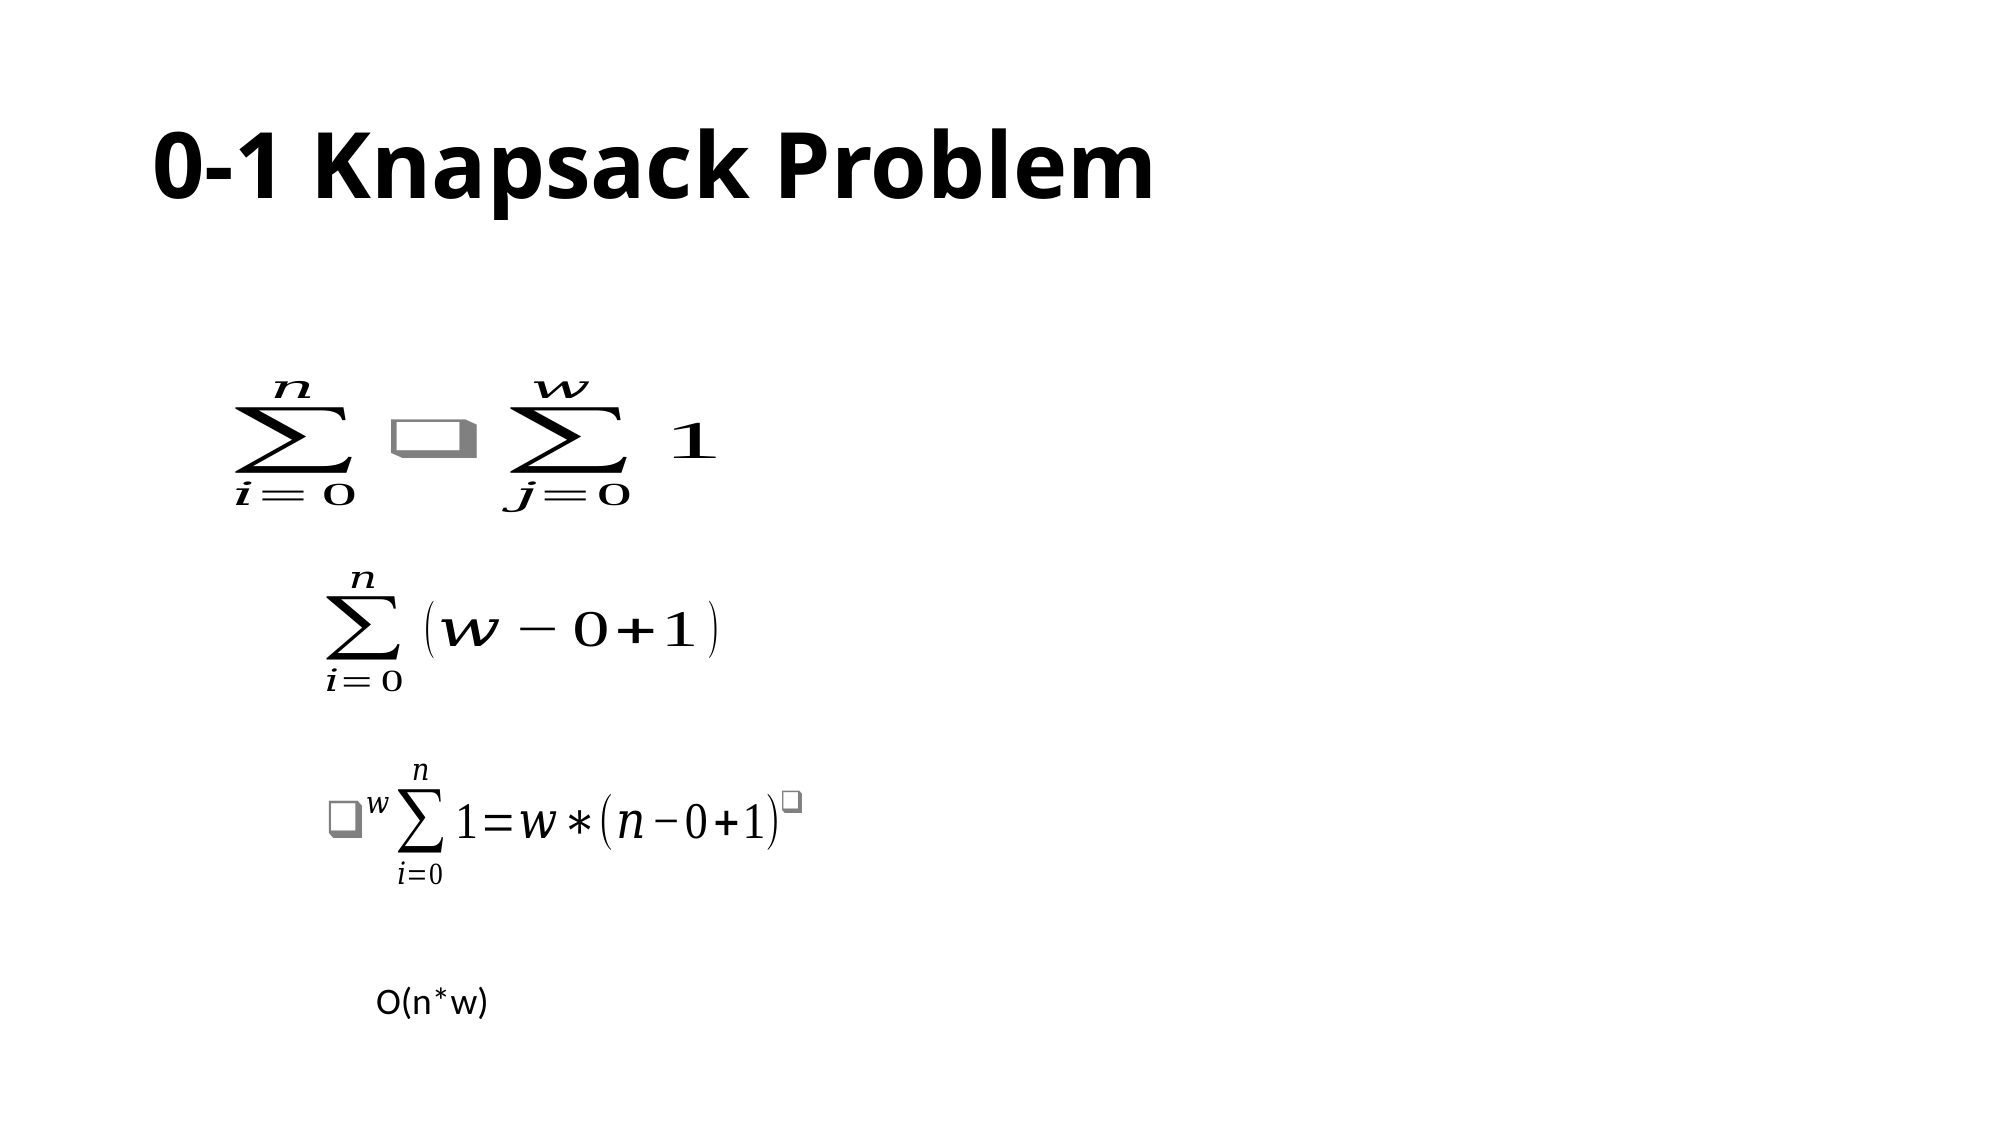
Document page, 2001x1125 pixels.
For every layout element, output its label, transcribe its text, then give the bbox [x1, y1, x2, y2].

text_box O(n*w) [361, 969, 859, 1030]
title 0-1 Knapsack Problem [137, 59, 1863, 278]
